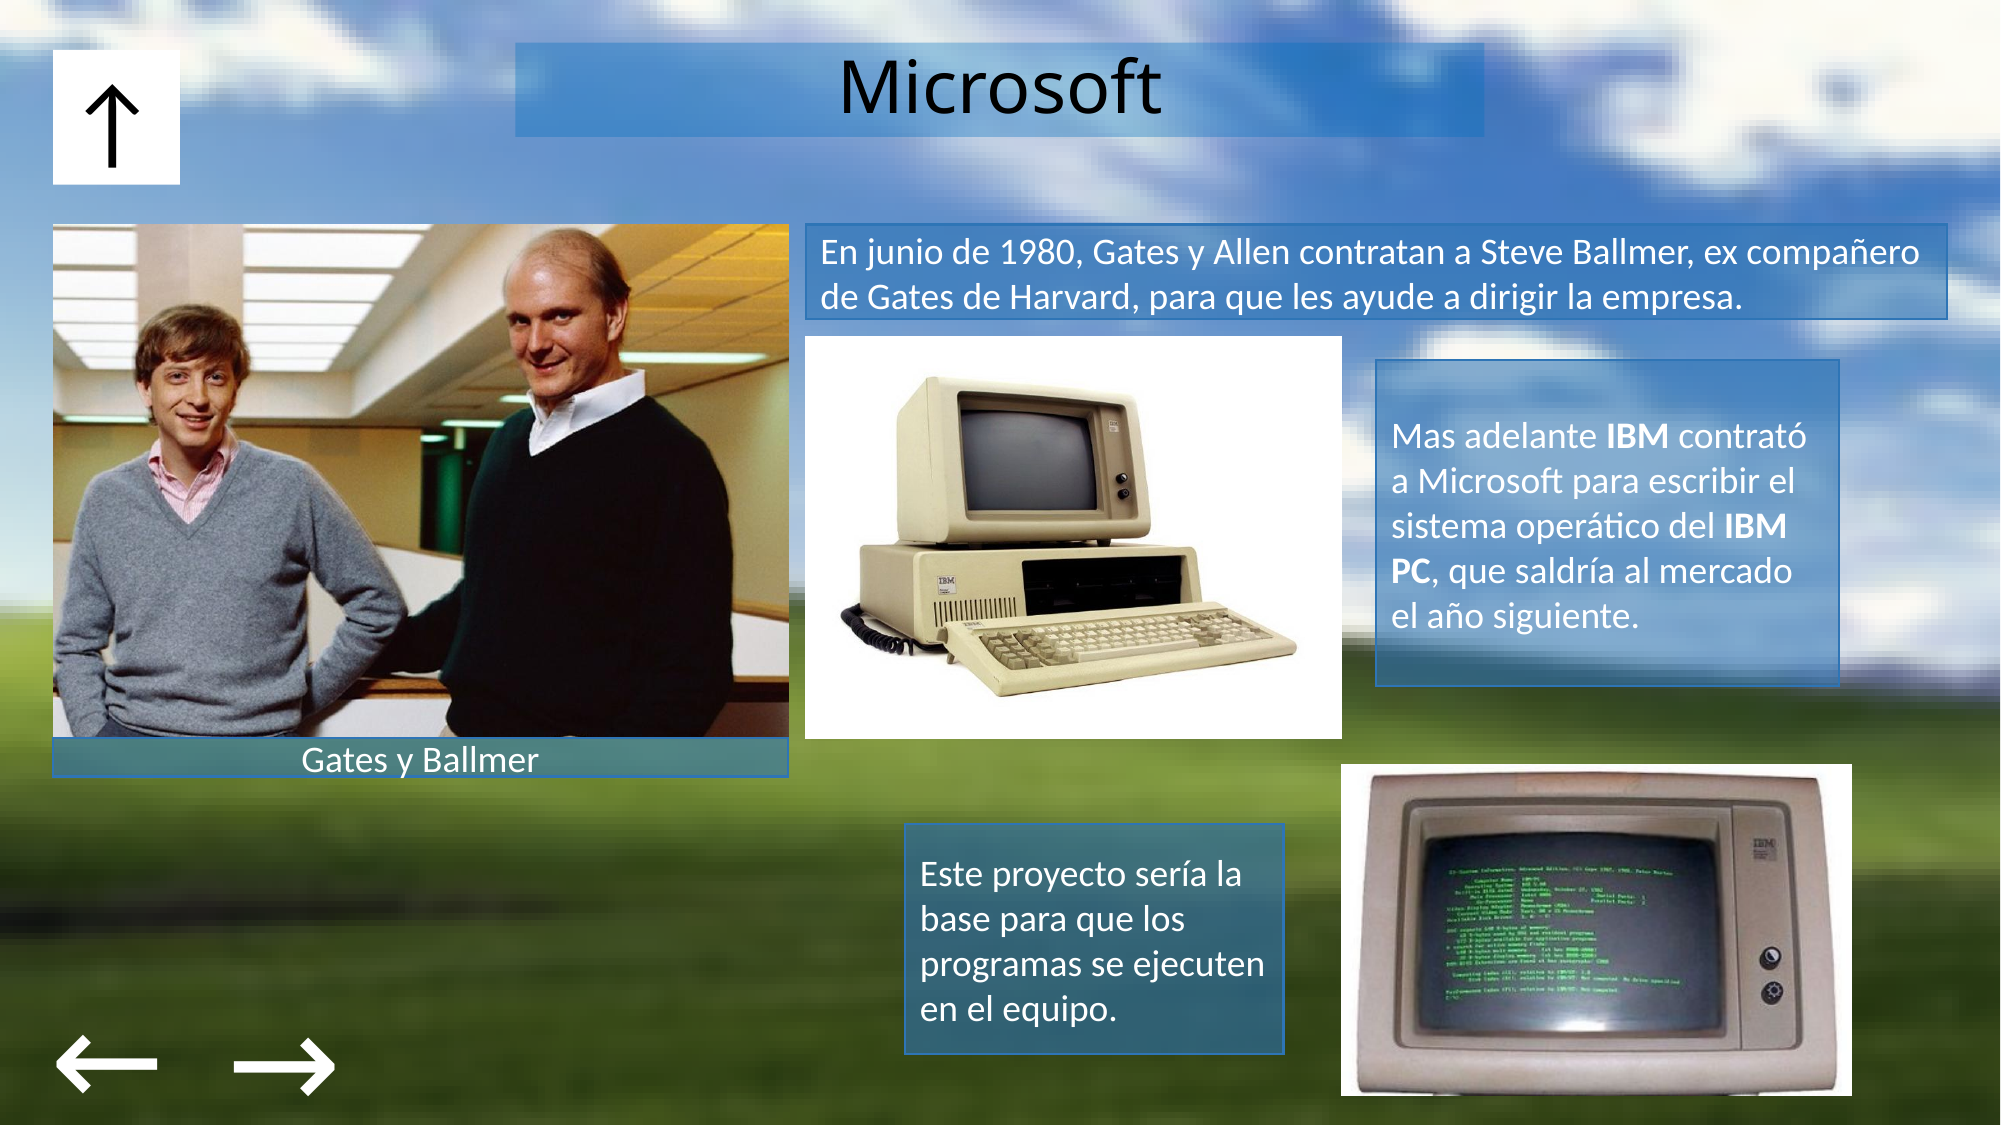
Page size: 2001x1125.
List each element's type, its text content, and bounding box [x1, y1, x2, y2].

text_box Gates y Ballmer [52, 739, 789, 778]
text_box → [21, 986, 181, 1125]
text_box En junio de 1980, Gates y Allen contratan a Steve Ballmer, ex compañero de Gates de Harvard, para que les ayude a dirigir la empresa. [805, 223, 1948, 320]
text_box Mas adelante IBM contrató a Microsoft para escribir el sistema operático del IBM PC, que saldría al mercado el año siguiente. [1375, 359, 1840, 687]
text_box → [211, 965, 371, 1125]
picture [0, 0, 2001, 1125]
text_box Este proyecto sería la base para que los programas se ejecuten en el equipo. [904, 823, 1285, 1055]
text_box [52, 49, 181, 187]
title Microsoft [515, 42, 1485, 137]
